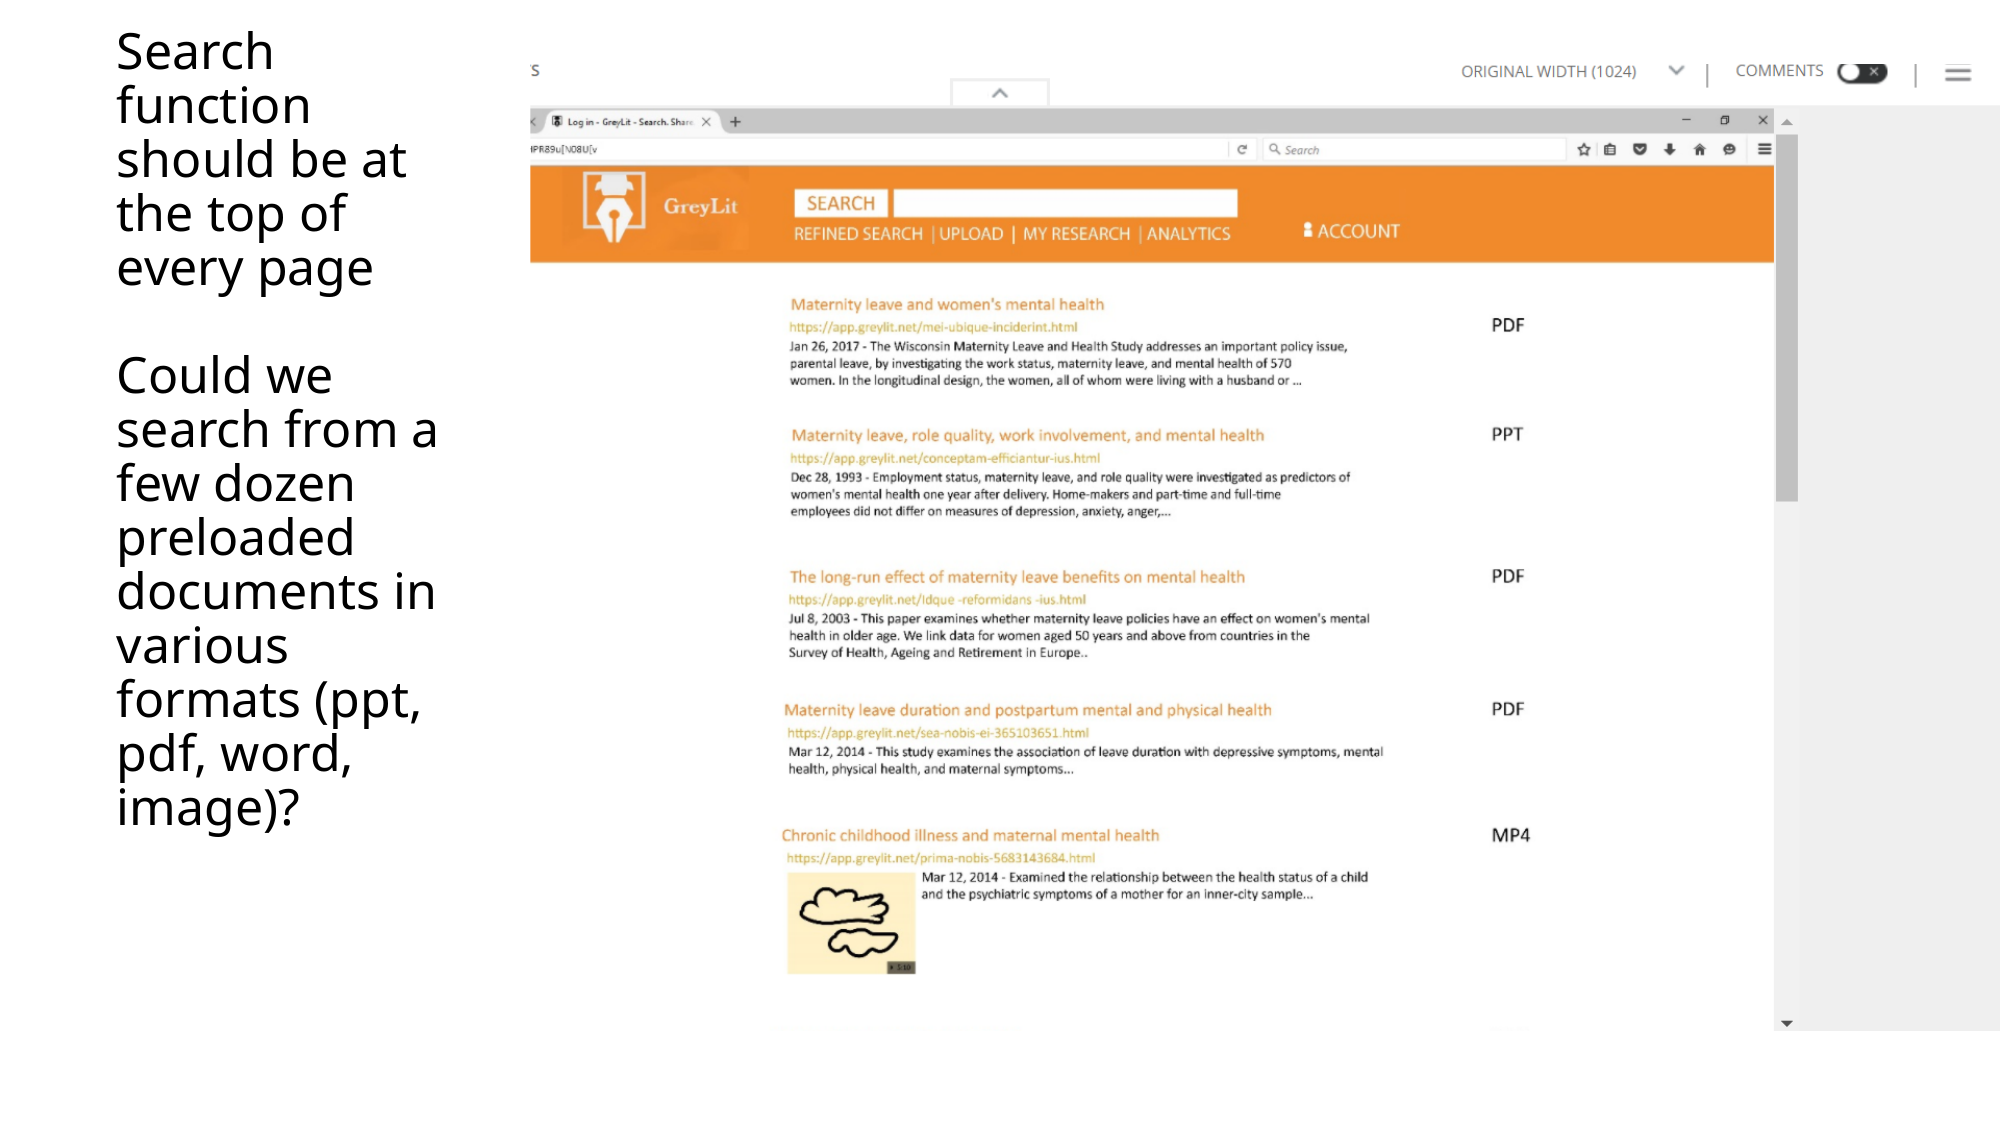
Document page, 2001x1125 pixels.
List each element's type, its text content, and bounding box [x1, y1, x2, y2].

title Search function should be at the top of every page Could we search from a few dozen preloaded documents in various formats (ppt, pdf, word, image)? [101, 352, 495, 571]
picture [530, 64, 2000, 1031]
